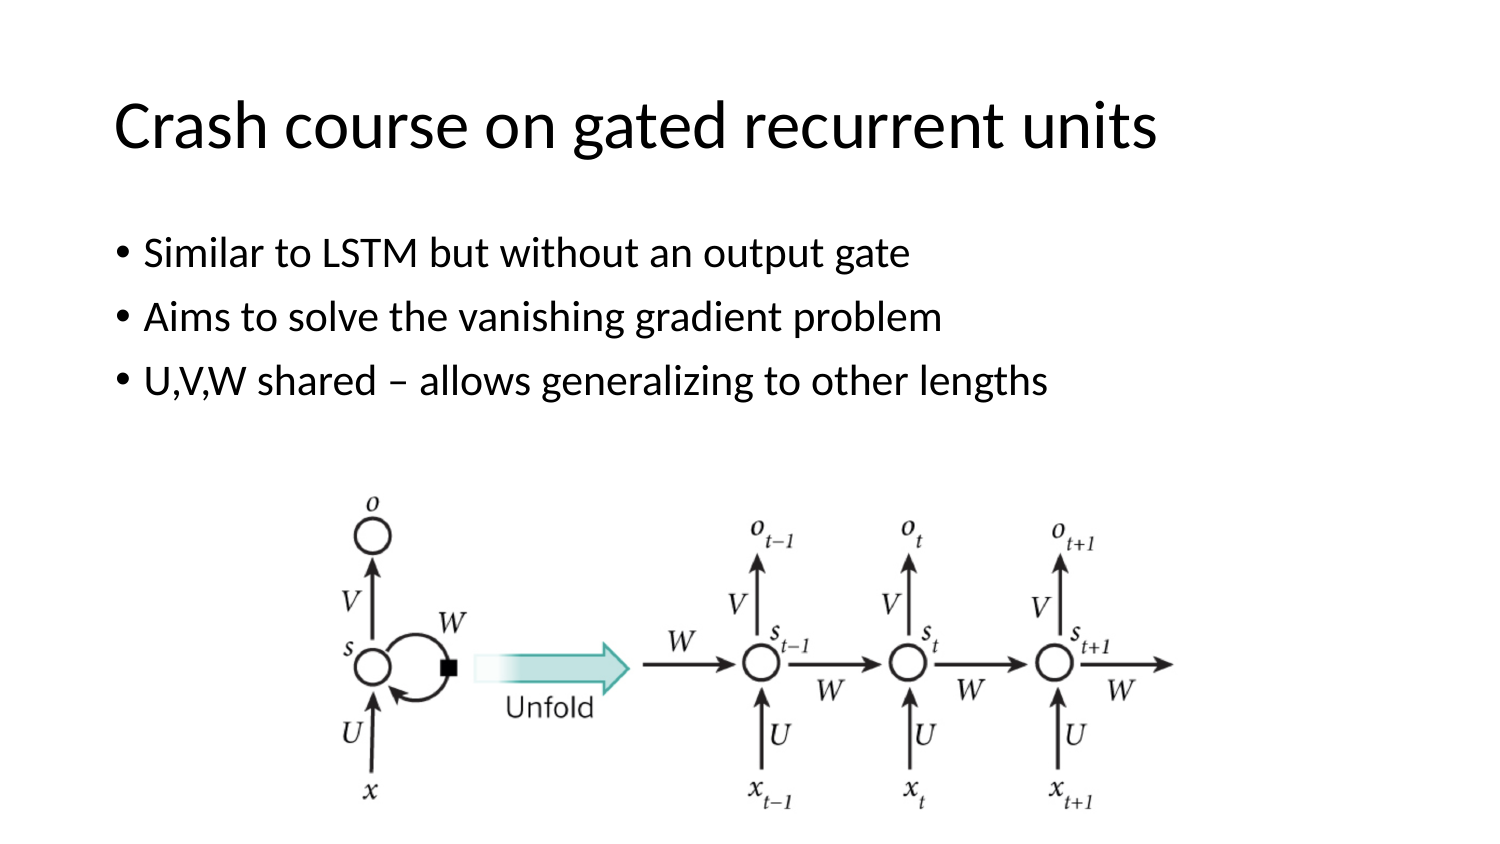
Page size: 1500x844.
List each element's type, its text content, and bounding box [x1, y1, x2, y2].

picture [303, 473, 1204, 832]
title Crash course on gated recurrent units [103, 44, 1397, 208]
list Similar to LSTM but without an output gate Aims to solve the vanishing gradient problem U,V,W shared – allows generalizing to other lengths [103, 224, 1397, 760]
